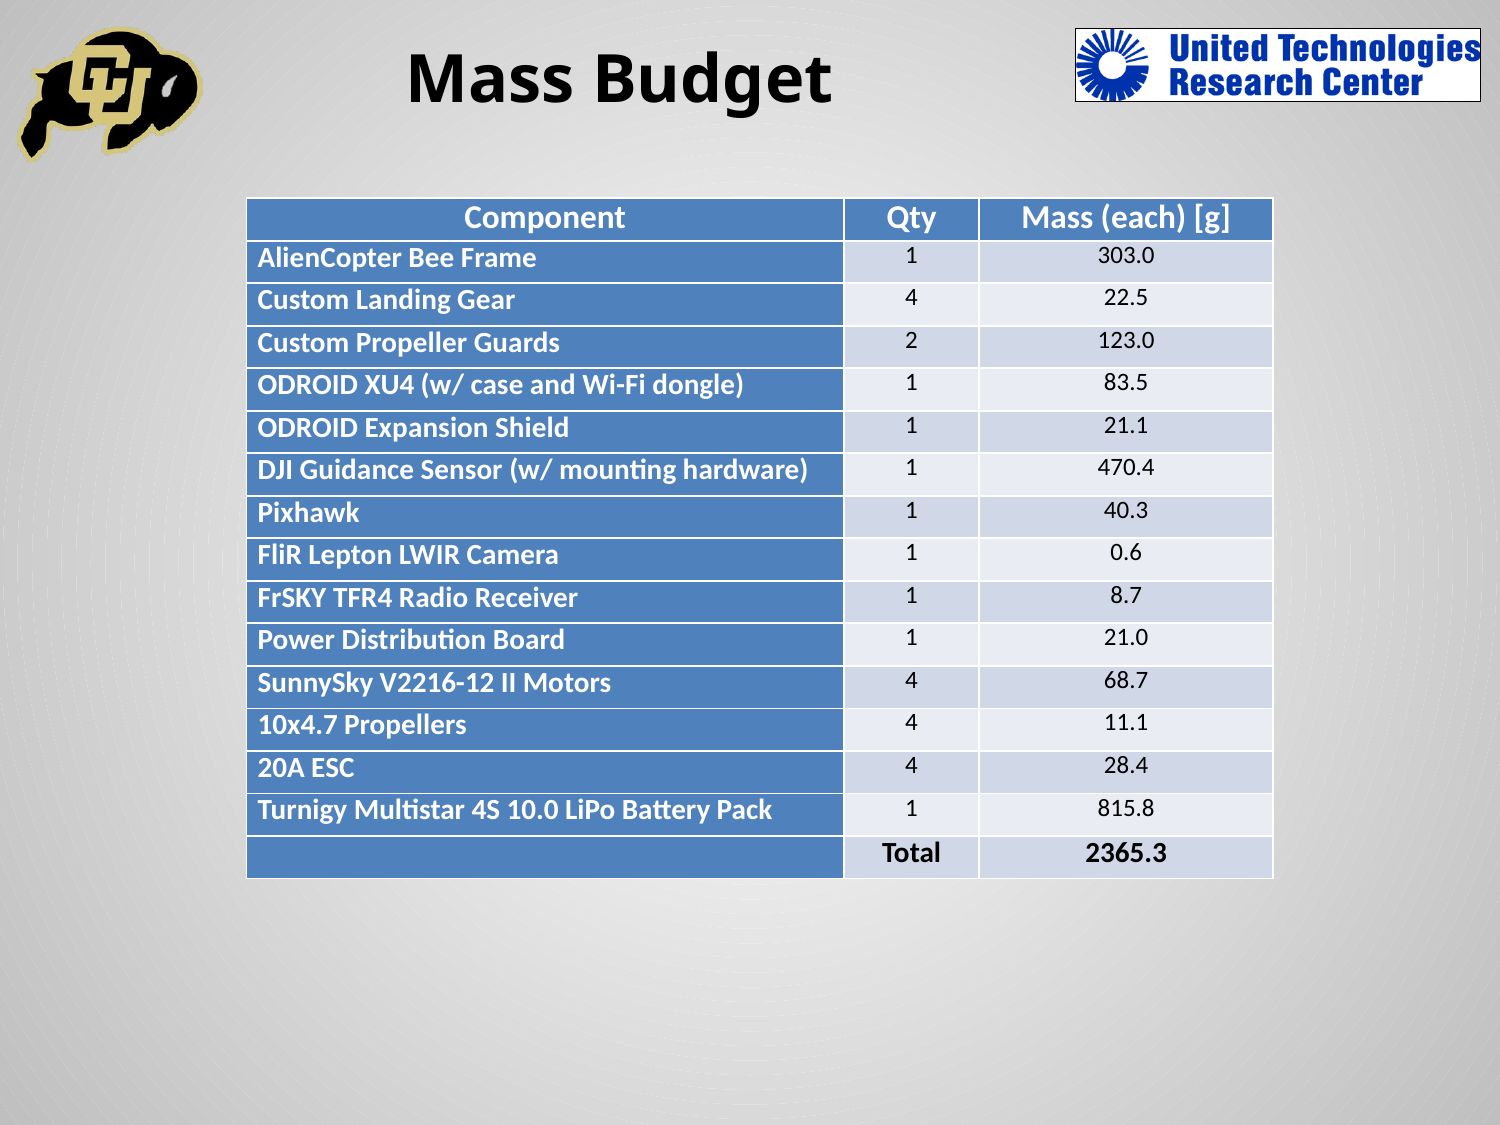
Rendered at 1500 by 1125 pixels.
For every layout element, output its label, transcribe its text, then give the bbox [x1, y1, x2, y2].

table_cell 4 [845, 667, 978, 708]
table_cell Pixhawk [247, 497, 843, 537]
table_cell Total [845, 837, 978, 878]
table_cell ODROID XU4 (w/ case and Wi-Fi dongle) [247, 369, 843, 410]
table_cell 1 [845, 242, 978, 282]
table_cell DJI Guidance Sensor (w/ mounting hardware) [247, 454, 843, 495]
table_cell FrSKY TFR4 Radio Receiver [247, 582, 843, 622]
table_cell 2 [845, 327, 978, 367]
table_cell 1 [845, 582, 978, 622]
table_cell [247, 837, 843, 878]
table_cell 1 [845, 539, 978, 580]
table_cell 303.0 [980, 242, 1272, 282]
table_cell 28.4 [980, 752, 1272, 793]
table_cell 40.3 [980, 497, 1272, 537]
table_cell Power Distribution Board [247, 624, 843, 665]
table_cell 22.5 [980, 284, 1272, 325]
table_cell 20A ESC [247, 752, 843, 793]
table_cell Turnigy Multistar 4S 10.0 LiPo Battery Pack [247, 794, 843, 835]
table_cell 4 [845, 284, 978, 325]
table_cell 1 [845, 794, 978, 835]
table_cell 1 [845, 369, 978, 410]
table_cell 8.7 [980, 582, 1272, 622]
picture [0, 0, 223, 202]
table_cell ODROID Expansion Shield [247, 412, 843, 452]
table_header Component [247, 199, 843, 240]
table_cell 0.6 [980, 539, 1272, 580]
table_cell 470.4 [980, 454, 1272, 495]
table_header Qty [845, 199, 978, 240]
table_cell AlienCopter Bee Frame [247, 242, 843, 282]
table_cell 815.8 [980, 794, 1272, 835]
table_cell 68.7 [980, 667, 1272, 708]
table_cell 2365.3 [980, 837, 1272, 878]
table_cell 21.0 [980, 624, 1272, 665]
table_cell 83.5 [980, 369, 1272, 410]
table_cell Custom Propeller Guards [247, 327, 843, 367]
table_cell 1 [845, 497, 978, 537]
table_cell SunnySky V2216-12 II Motors [247, 667, 843, 708]
text_box Mass Budget [226, 28, 1024, 124]
picture [1075, 28, 1481, 103]
table_cell 10x4.7 Propellers [247, 709, 843, 750]
table_cell 123.0 [980, 327, 1272, 367]
table_header Mass (each) [g] [980, 199, 1272, 240]
table_cell 4 [845, 752, 978, 793]
table_cell 11.1 [980, 709, 1272, 750]
table_cell Custom Landing Gear [247, 284, 843, 325]
table_cell 21.1 [980, 412, 1272, 452]
table_cell FliR Lepton LWIR Camera [247, 539, 843, 580]
table_cell 1 [845, 624, 978, 665]
table_cell 1 [845, 454, 978, 495]
table_cell 4 [845, 709, 978, 750]
table_cell 1 [845, 412, 978, 452]
